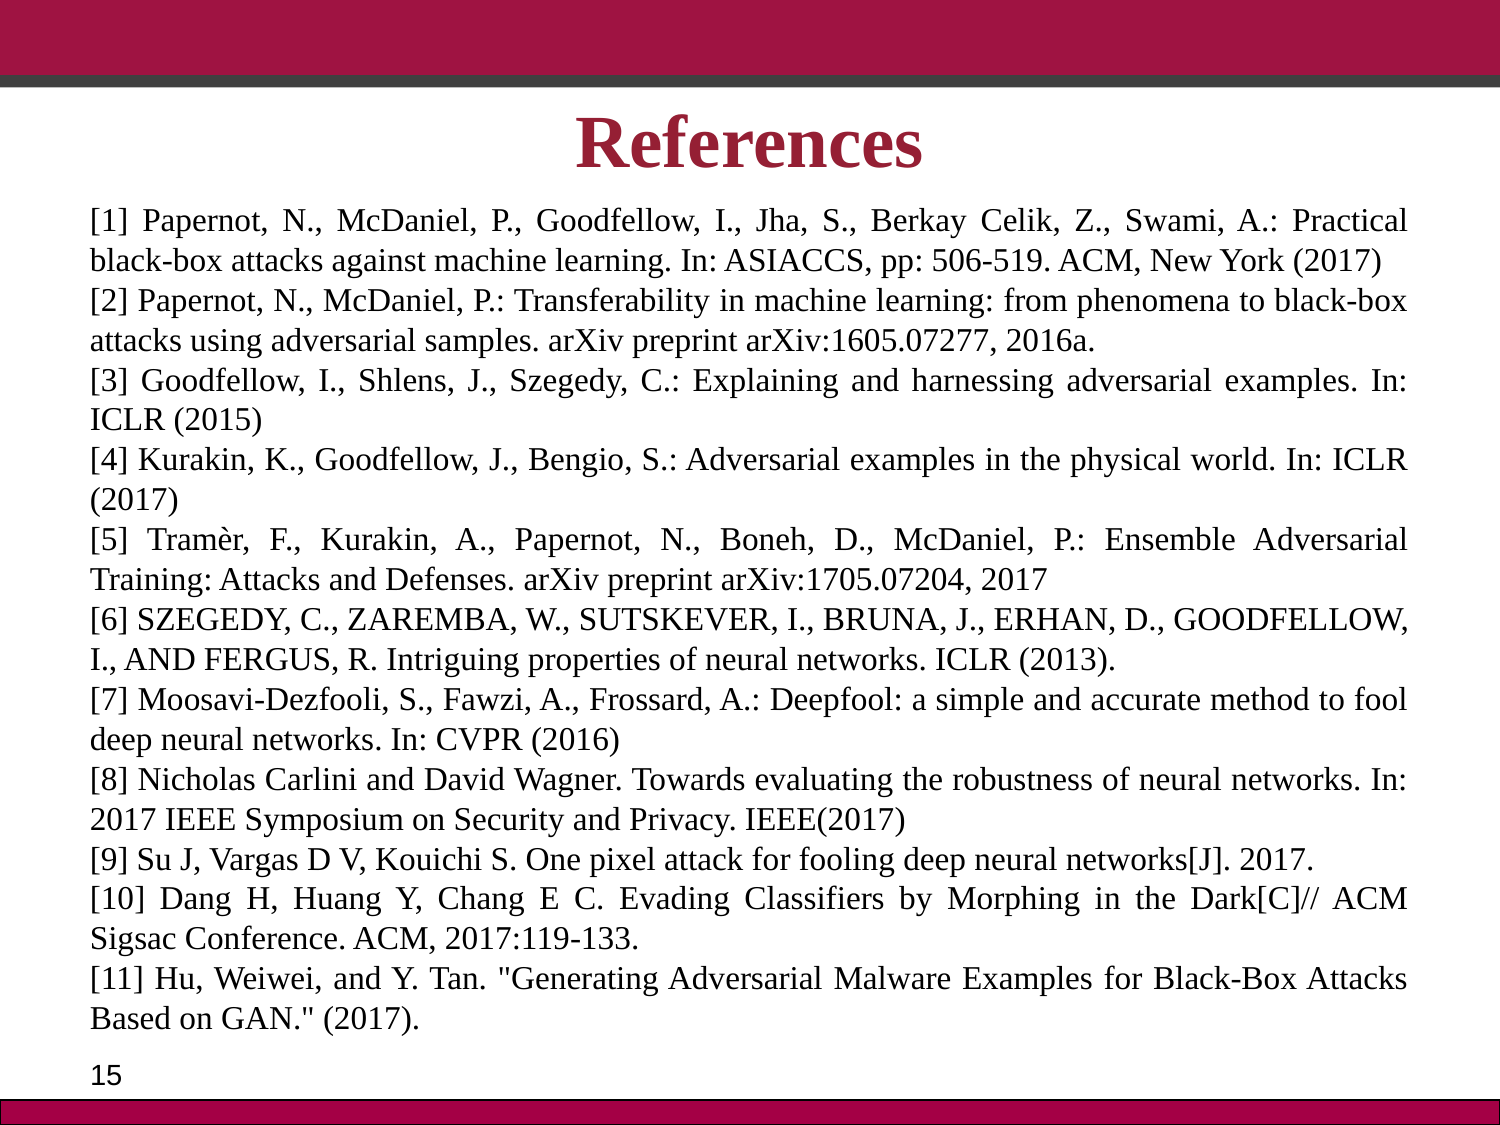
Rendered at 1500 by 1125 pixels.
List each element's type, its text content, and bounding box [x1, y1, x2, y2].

title References [74, 87, 1426, 188]
text_box [1] Papernot, N., McDaniel, P., Goodfellow, I., Jha, S., Berkay Celik, Z., Swami, A.: Practical black-box attacks against machine learning. In: ASIACCS, pp: 506-519. ACM, New York (2017) [2] Papernot, N., McDaniel, P.: Transferability in machine learning: from phenomena to black-box attacks using adversarial samples. arXiv preprint arXiv:1605.07277, 2016a. [3] Goodfellow, I., Shlens, J., Szegedy, C.: Explaining and harnessing adversarial examples. In: ICLR (2015) [4] Kurakin, K., Goodfellow, J., Bengio, S.: Adversarial examples in the physical world. In: ICLR (2017) [5] Tramèr, F., Kurakin, A., Papernot, N., Boneh, D., McDaniel, P.: Ensemble Adversarial Training: Attacks and Defenses. arXiv preprint arXiv:1705.07204, 2017 [6] SZEGEDY, C., ZAREMBA, W., SUTSKEVER, I., BRUNA, J., ERHAN, D., GOODFELLOW, I., AND FERGUS, R. Intriguing properties of neural networks. ICLR (2013). [7] Moosavi-Dezfooli, S., Fawzi, A., Frossard, A.: Deepfool: a simple and accurate method to fool deep neural networks. In: CVPR (2016) [8] Nicholas Carlini and David Wagner. Towards evaluating the robustness of neural networks. In: 2017 IEEE Symposium on Security and Privacy. IEEE(2017) [9] Su J, Vargas D V, Kouichi S. One pixel attack for fooling deep neural networks[J]. 2017. [10] Dang H, Huang Y, Chang E C. Evading Classifiers by Morphing in the Dark[C]// ACM Sigsac Conference. ACM, 2017:119-133. [11] Hu, Weiwei, and Y. Tan. "Generating Adversarial Malware Examples for Black-Box Attacks Based on GAN." (2017). [74, 190, 1425, 1125]
